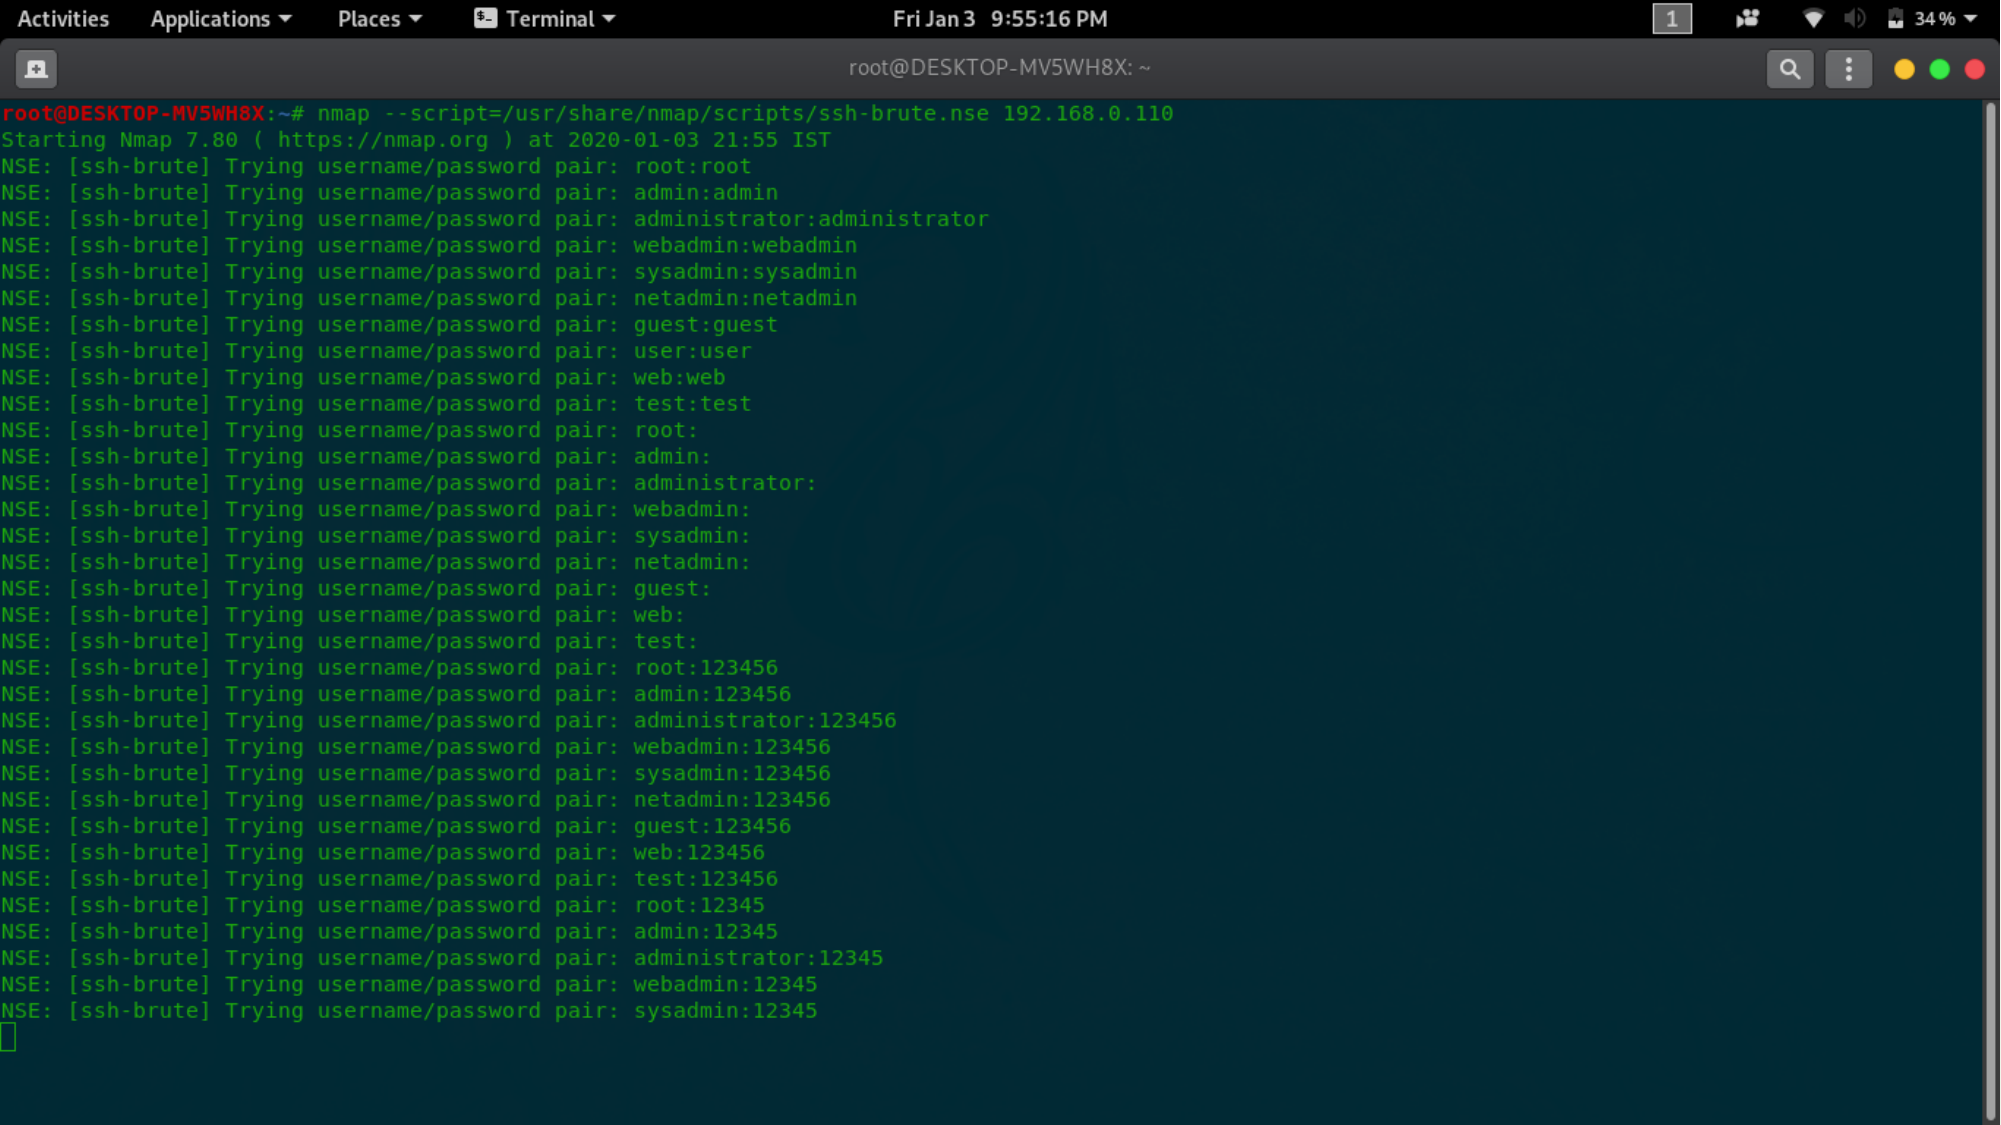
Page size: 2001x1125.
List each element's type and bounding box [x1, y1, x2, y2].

list [0, 0, 2000, 1125]
